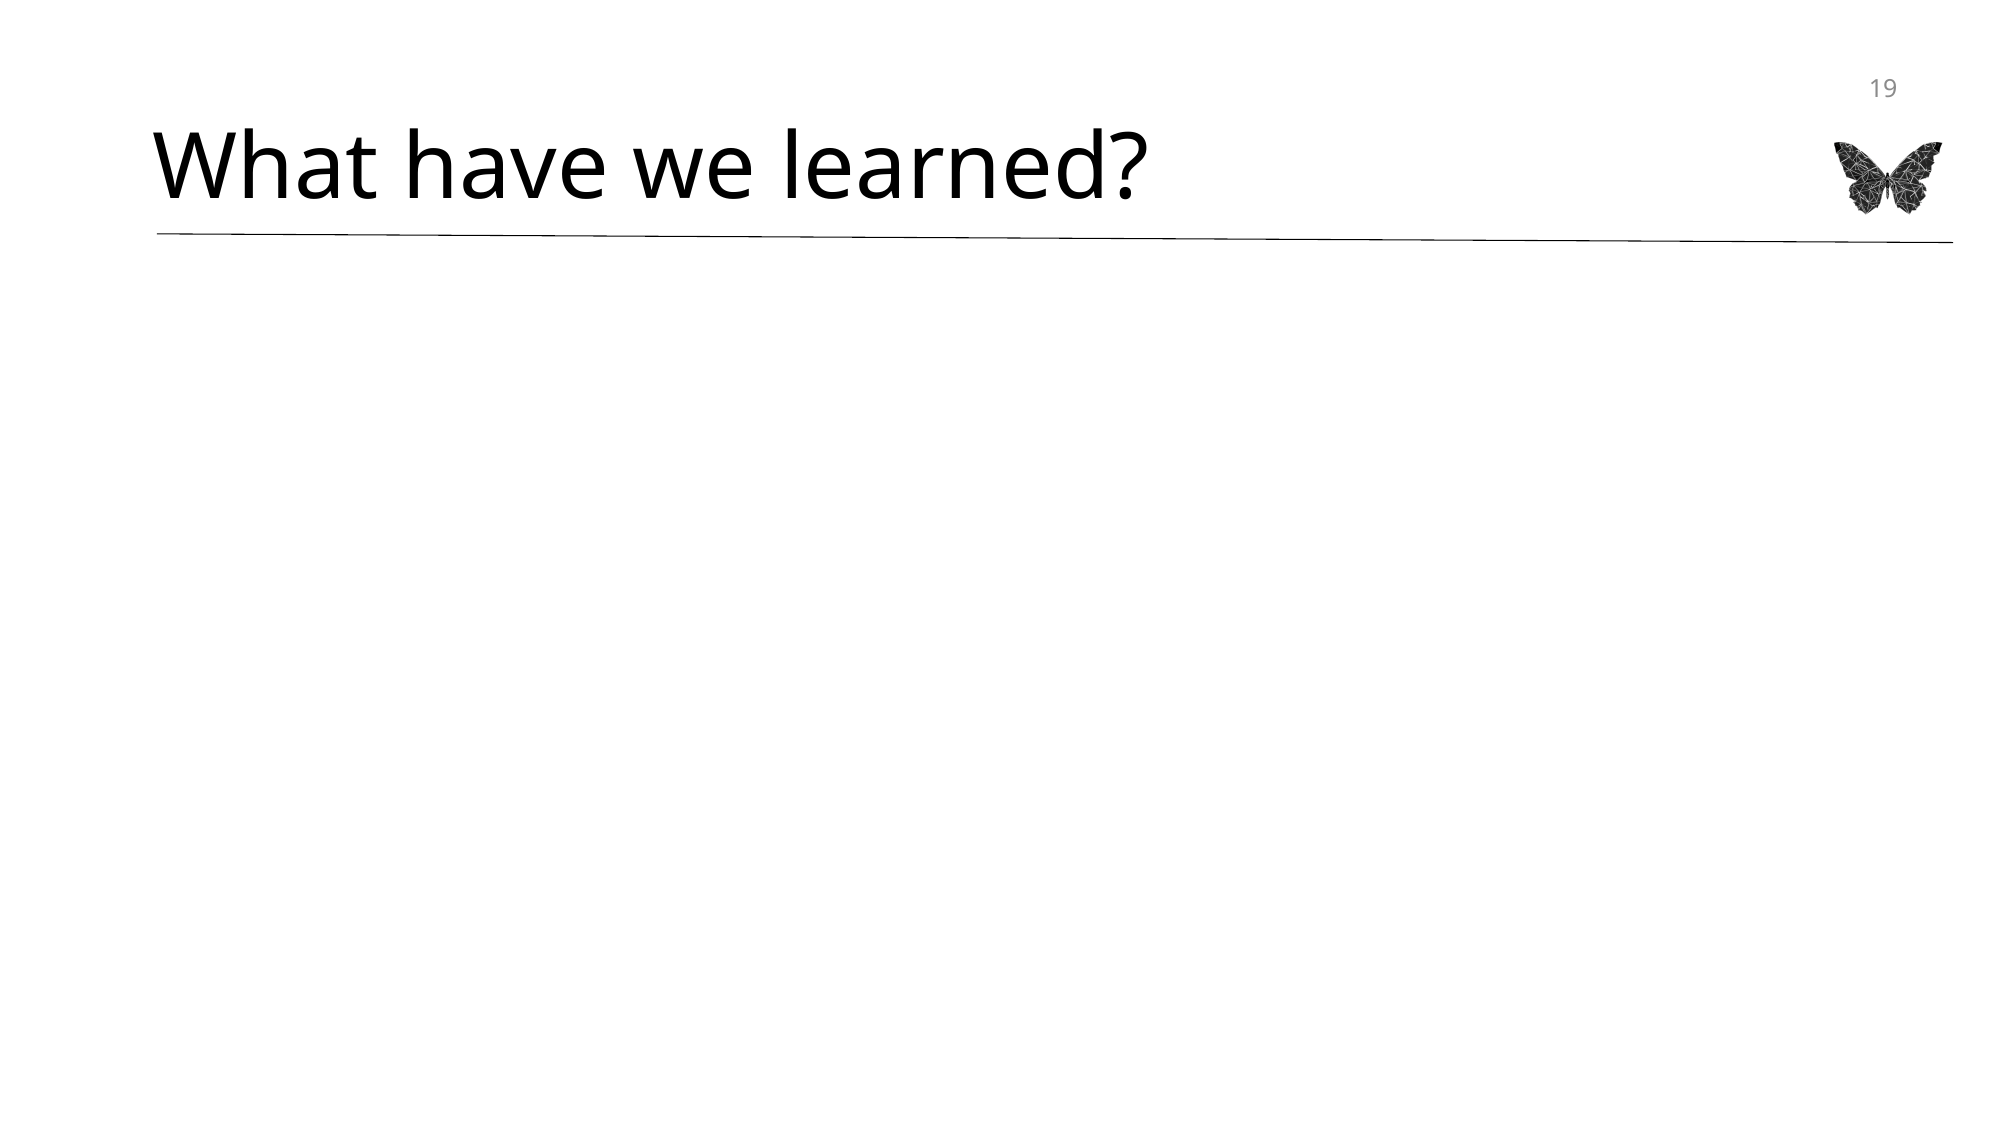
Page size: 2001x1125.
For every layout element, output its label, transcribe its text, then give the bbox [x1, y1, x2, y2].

slide_number 19 [1462, 59, 1913, 120]
title What have we learned? [137, 59, 1863, 278]
picture [1863, 111, 1954, 243]
